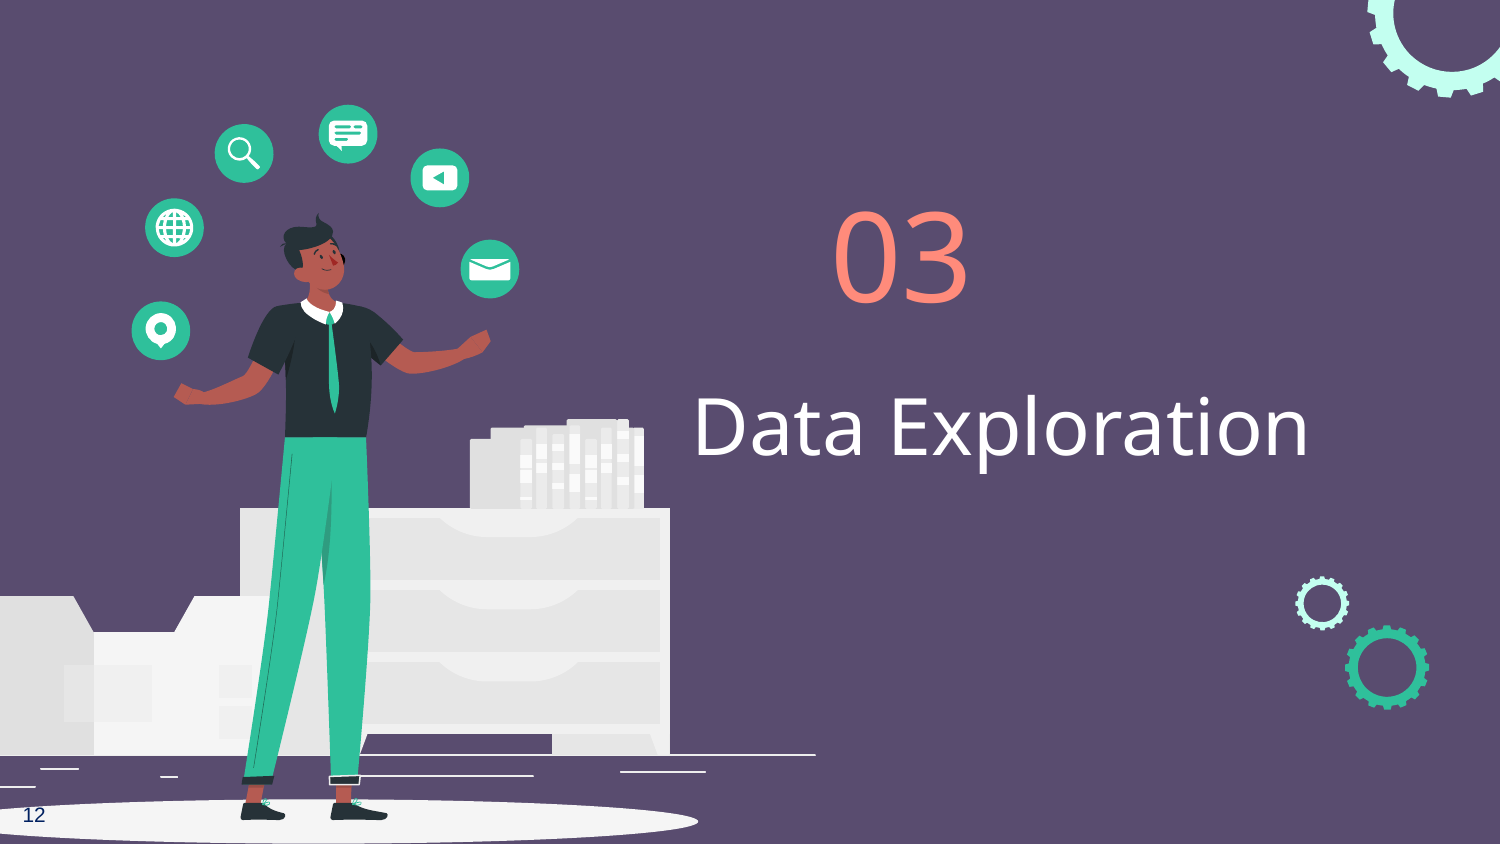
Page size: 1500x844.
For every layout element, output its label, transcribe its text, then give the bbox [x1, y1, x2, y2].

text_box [0, 104, 816, 844]
title Data Exploration [821, 337, 1475, 486]
text_box [1295, 576, 1350, 631]
text_box [1345, 625, 1430, 710]
title 03 [821, 162, 1071, 336]
